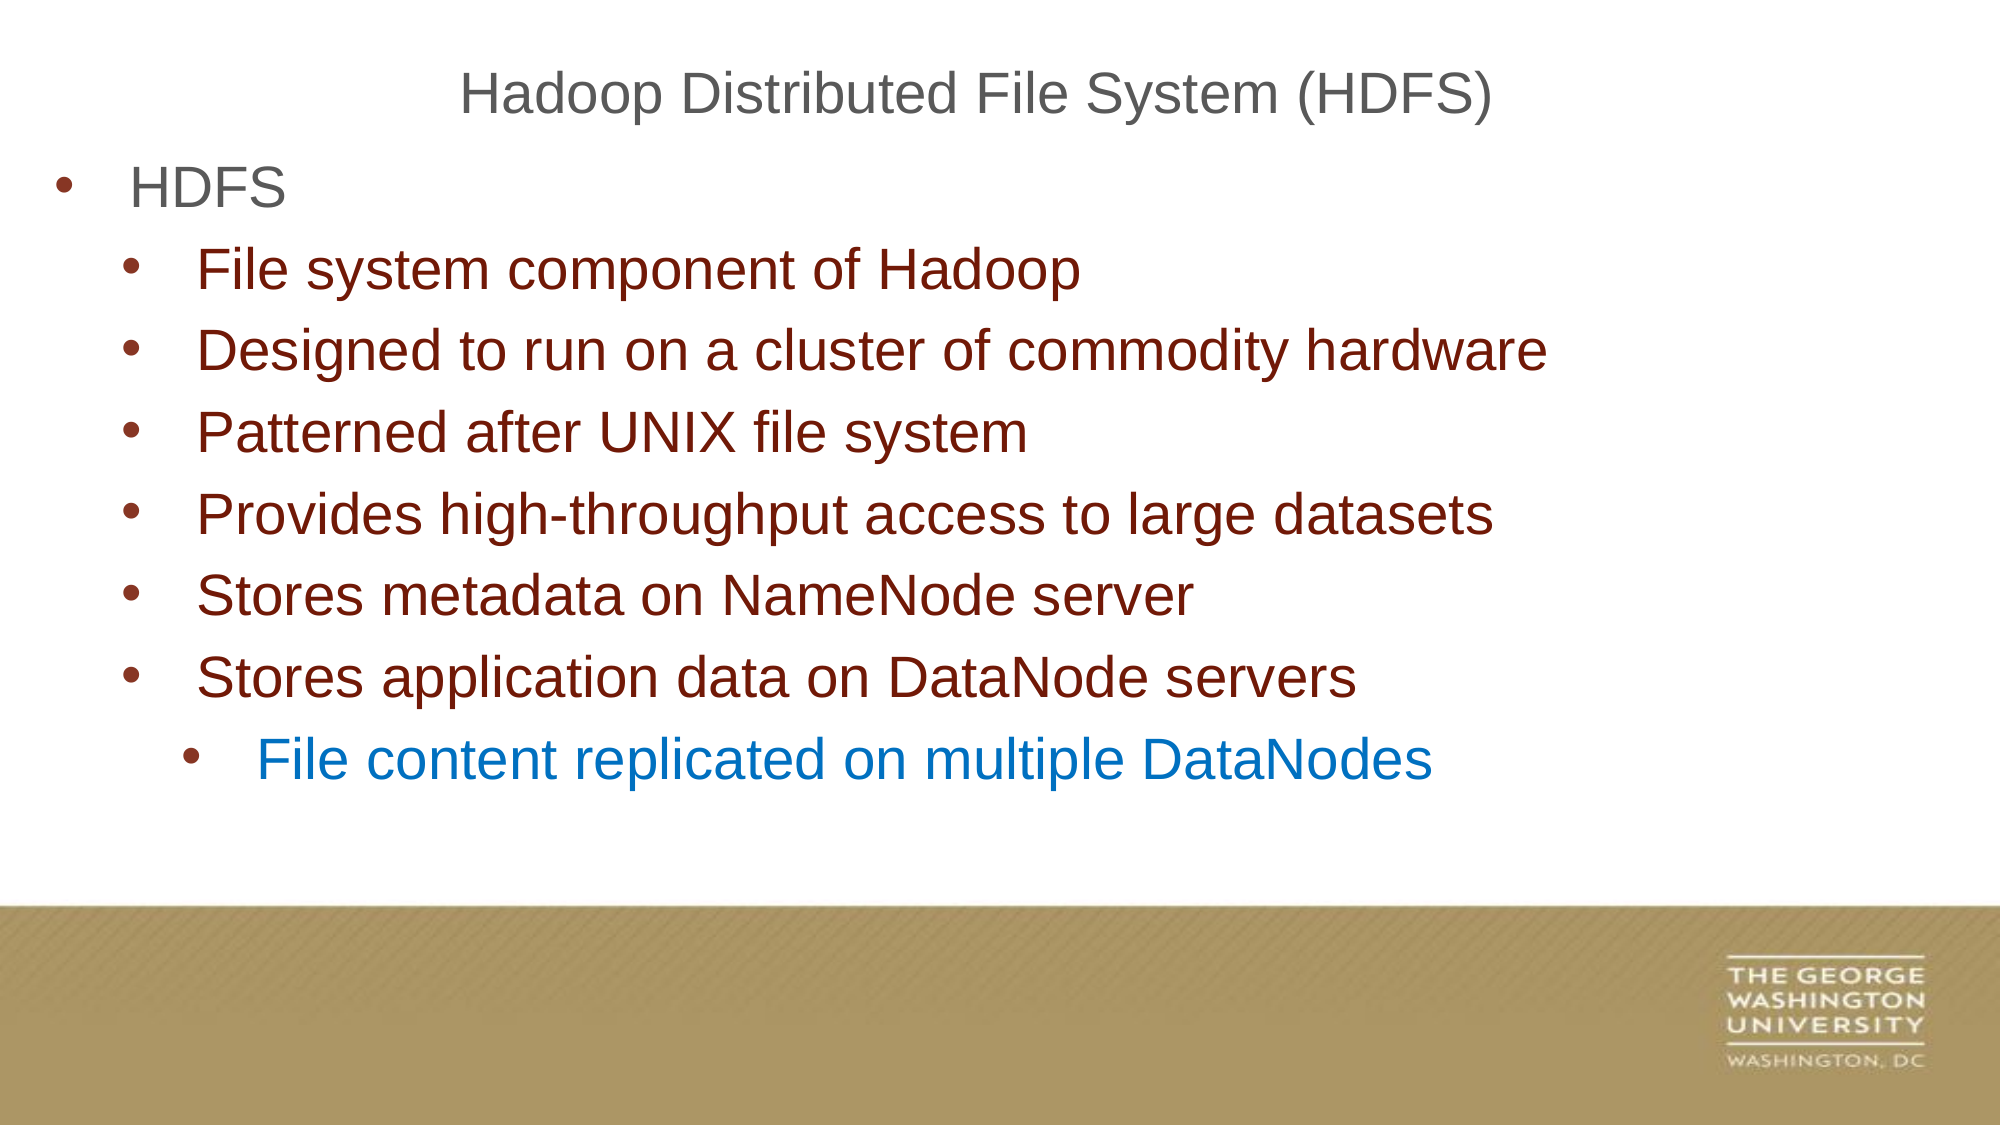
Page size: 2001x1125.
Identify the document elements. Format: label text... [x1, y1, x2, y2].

title Hadoop Distributed File System (HDFS) [422, 47, 1533, 141]
picture [0, 0, 2000, 1125]
list HDFS File system component of Hadoop Designed to run on a cluster of commodity hardware Patterned after UNIX file system Provides high-throughput access to large datasets Stores metadata on NameNode server Stores application data on DataNode servers File content replicated on multiple DataNodes [39, 141, 1863, 892]
